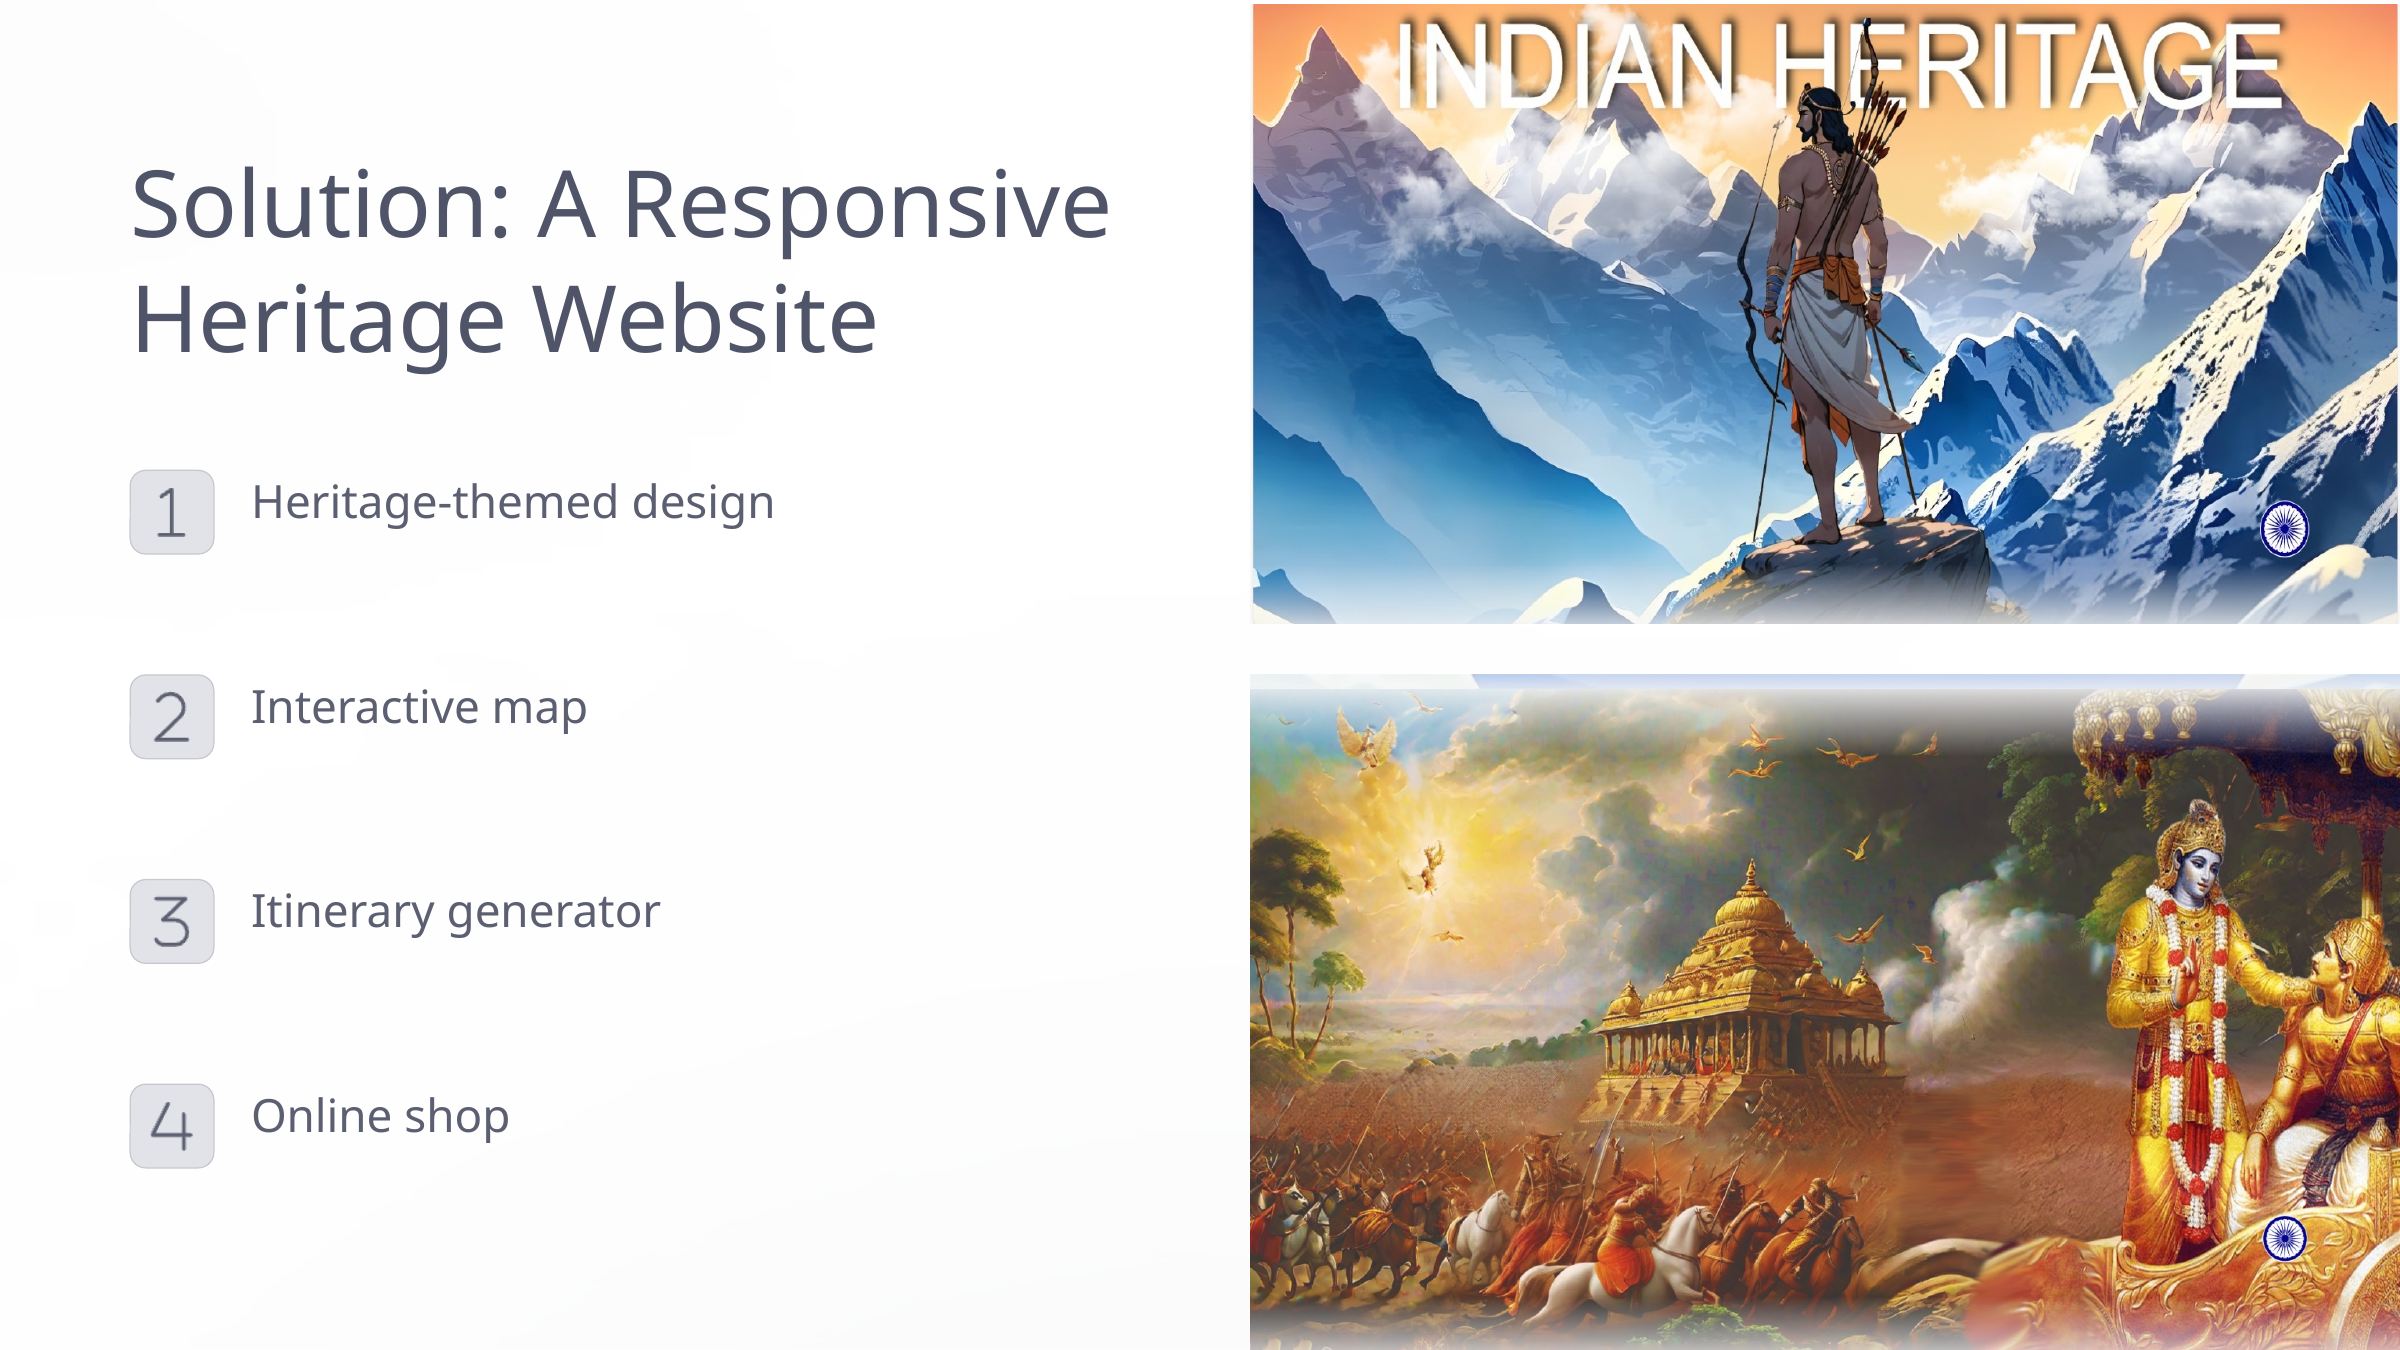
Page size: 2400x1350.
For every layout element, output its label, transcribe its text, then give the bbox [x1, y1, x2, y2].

text_box [130, 879, 214, 964]
picture [144, 1091, 200, 1161]
text_box Interactive map [251, 674, 717, 733]
text_box Heritage-themed design [251, 470, 790, 529]
text_box [130, 470, 214, 555]
picture [1250, 674, 2400, 1350]
picture [144, 477, 200, 548]
text_box Solution: A Responsive Heritage Website [130, 140, 1250, 373]
text_box [130, 1084, 214, 1168]
picture [144, 681, 200, 752]
text_box Online shop [251, 1084, 717, 1143]
picture [1250, 4, 2400, 625]
text_box Itinerary generator [251, 879, 717, 938]
text_box [130, 674, 214, 759]
picture [144, 886, 200, 957]
